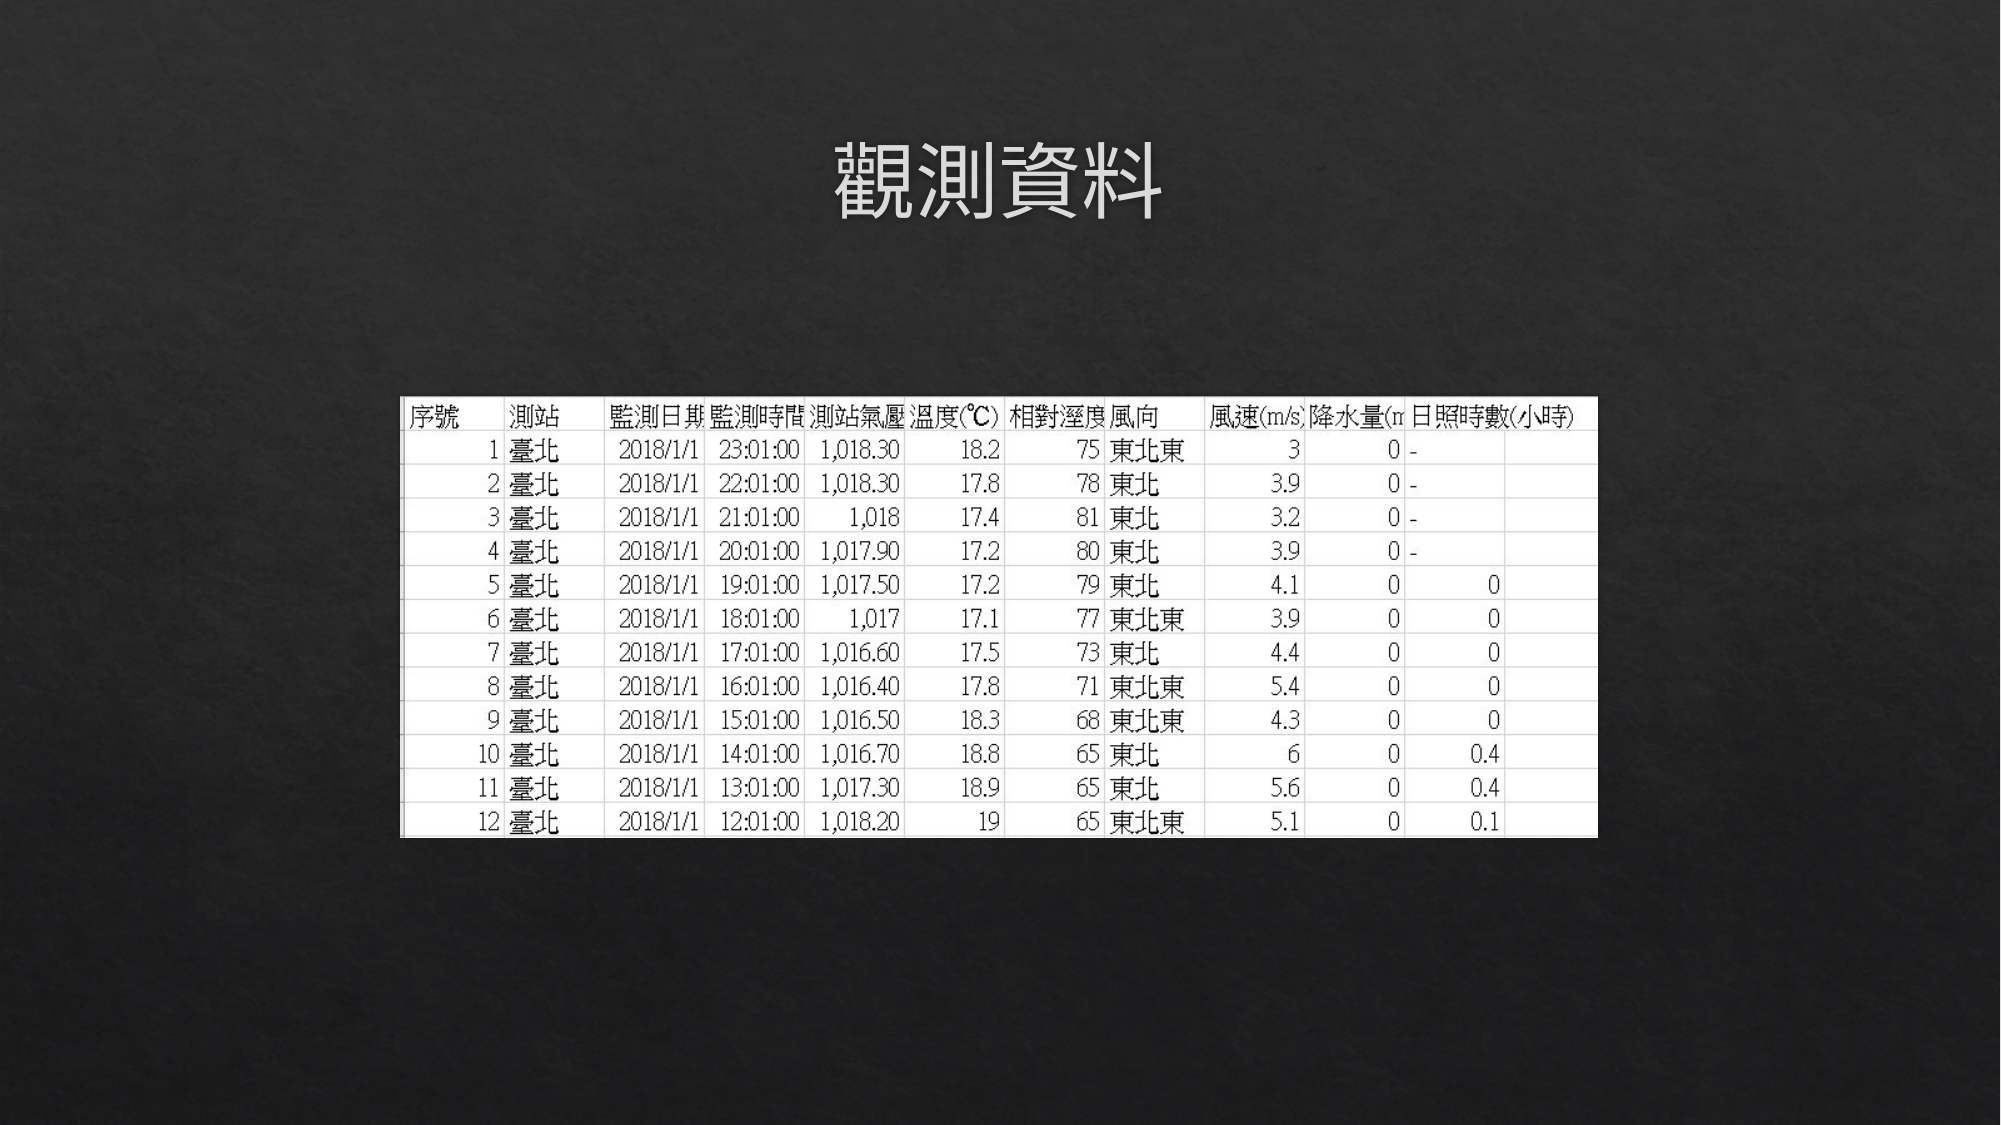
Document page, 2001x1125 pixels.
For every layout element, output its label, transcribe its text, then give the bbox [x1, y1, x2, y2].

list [400, 396, 1599, 838]
title 觀測資料 [149, 99, 1849, 260]
